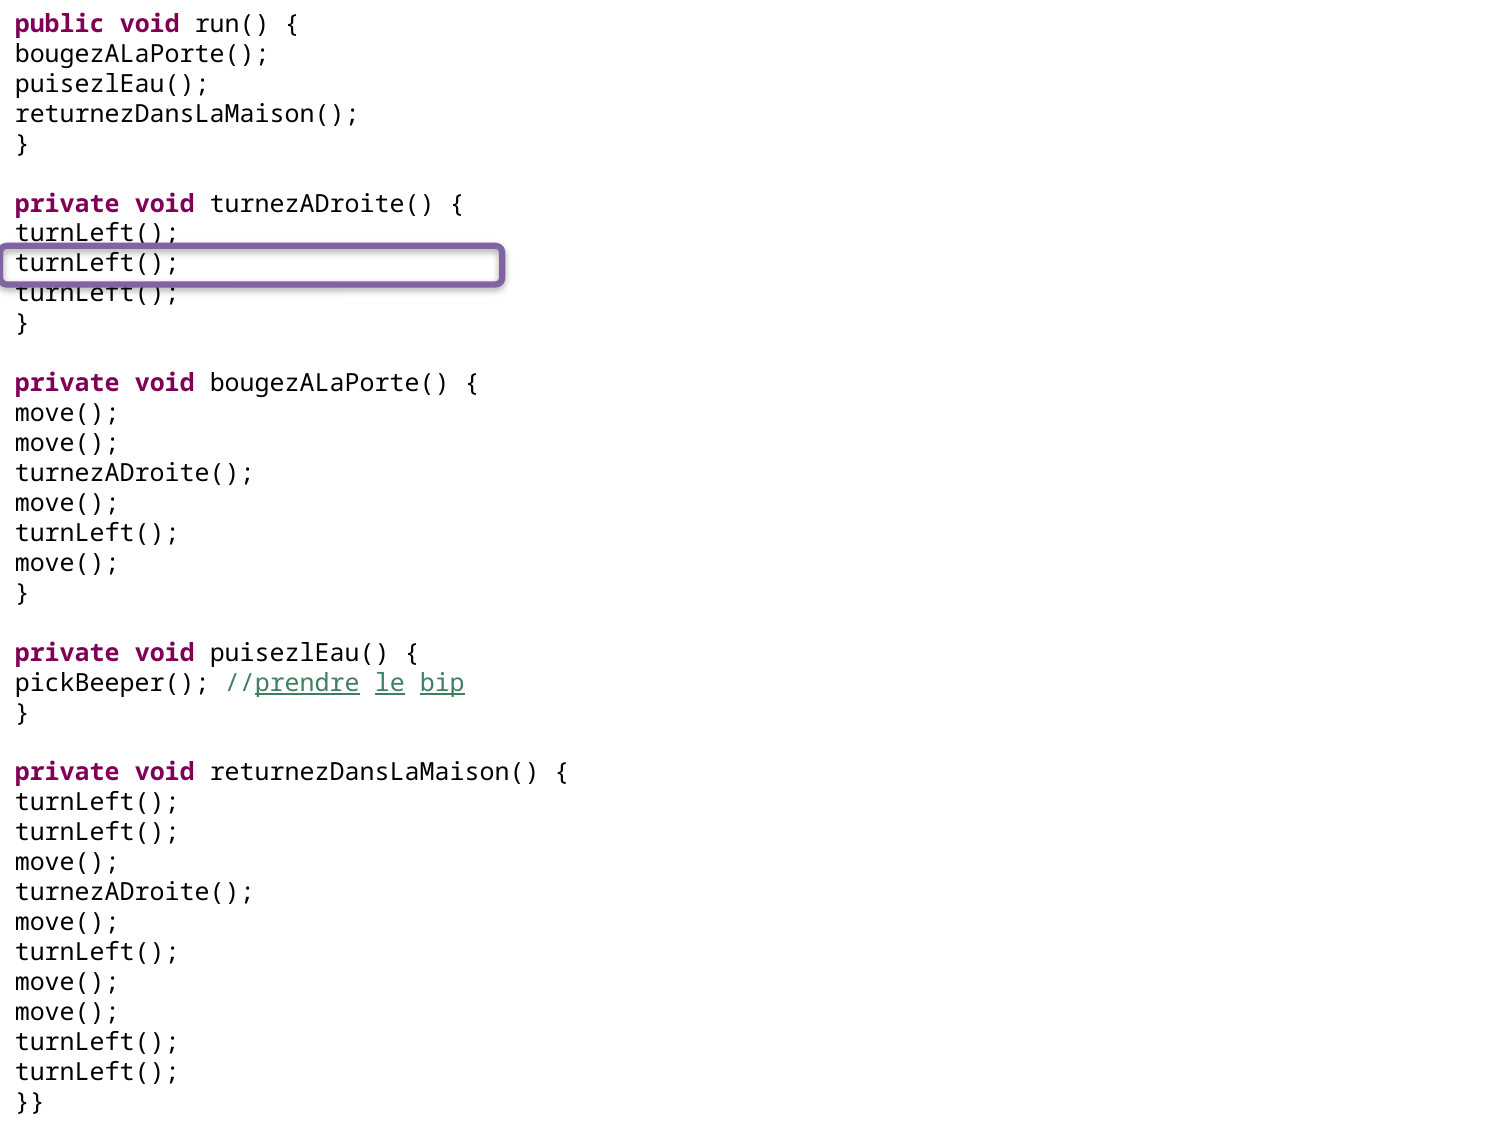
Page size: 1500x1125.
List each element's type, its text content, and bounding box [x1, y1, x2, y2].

text_box [0, 245, 504, 286]
text_box public void run() { bougezALaPorte(); puisezlEau(); returnezDansLaMaison(); } private void turnezADroite() { turnLeft(); turnLeft(); turnLeft(); } private void bougezALaPorte() { move(); move(); turnezADroite(); move(); turnLeft(); move(); } private void puisezlEau() { pickBeeper(); //prendre le bip } private void returnezDansLaMaison() { turnLeft(); turnLeft(); move(); turnezADroite(); move(); turnLeft(); move(); move(); turnLeft(); turnLeft(); }} [0, 0, 750, 1123]
